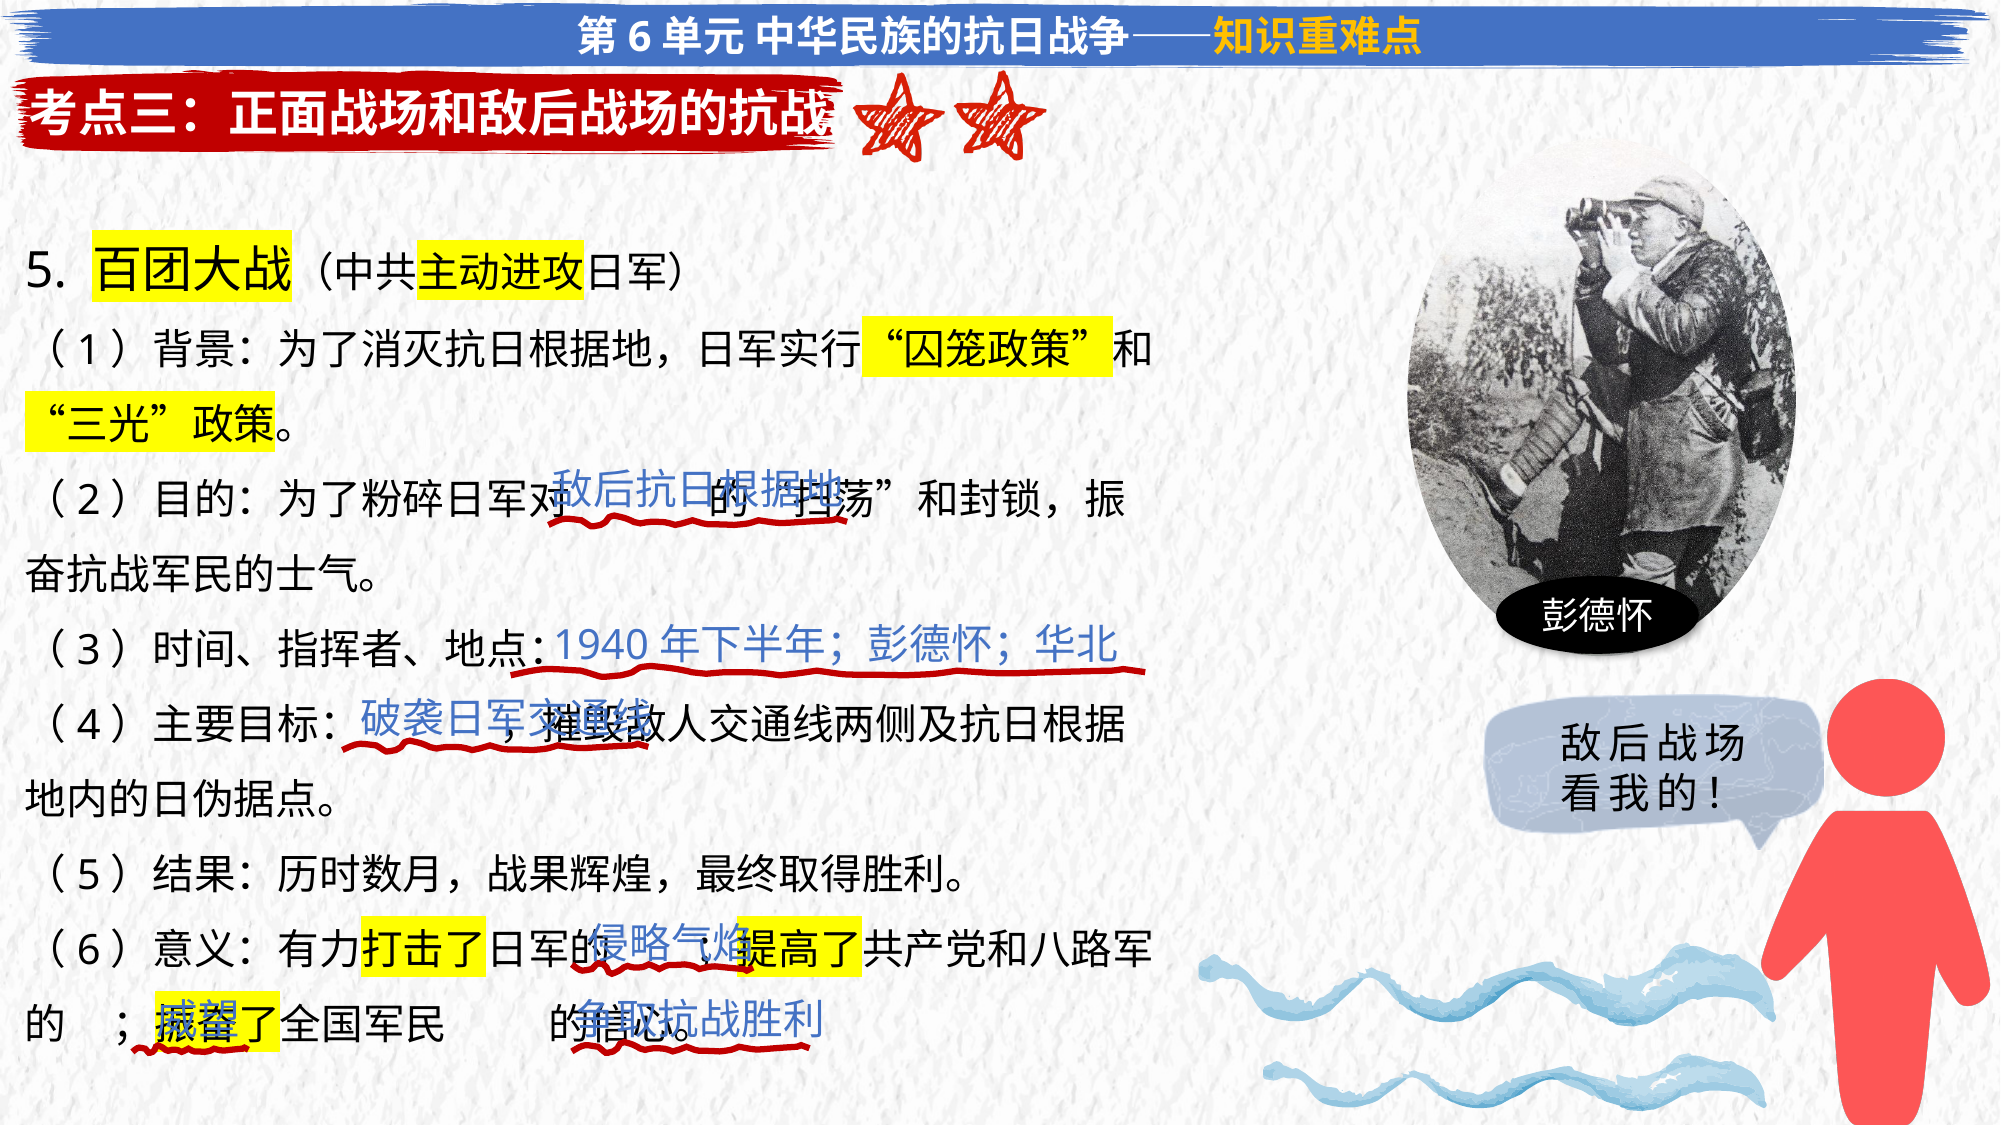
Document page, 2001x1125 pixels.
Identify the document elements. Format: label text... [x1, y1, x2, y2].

text_box 侵略气焰 [559, 909, 783, 975]
text_box 1940年下半年；彭德怀；华北 [518, 610, 1154, 676]
text_box 5. 百团大战（中共主动进攻日军） （1）背景：为了消灭抗日根据地，日军实行“囚笼政策”和“三光”政策。 （2）目的：为了粉碎日军对 的“扫荡”和封锁，振奋抗战军民的士气。 （3）时间、指挥者、地点： （4）主要目标： ，摧毁敌人交通线两侧及抗日根据地内的日伪据点。 （5）结果：历时数月，战果辉煌，最终取得胜利。 （6）意义：有力打击了日军的 ；提高了共产党和八路军的 ；振奋了全国军民 的信心。 [10, 200, 1181, 1056]
text_box 第6单元 中华民族的抗日战争——知识重难点 [0, 3, 1990, 69]
text_box 威望 [132, 985, 265, 1051]
text_box [548, 521, 848, 527]
text_box 破袭日军交通线 [342, 684, 671, 749]
text_box 争取抗战胜利 [527, 985, 873, 1051]
text_box 考点三：正面战场和敌后战场的抗战 [10, 69, 843, 155]
picture [0, 0, 2001, 1125]
text_box 敌后抗日根据地 [533, 455, 862, 521]
